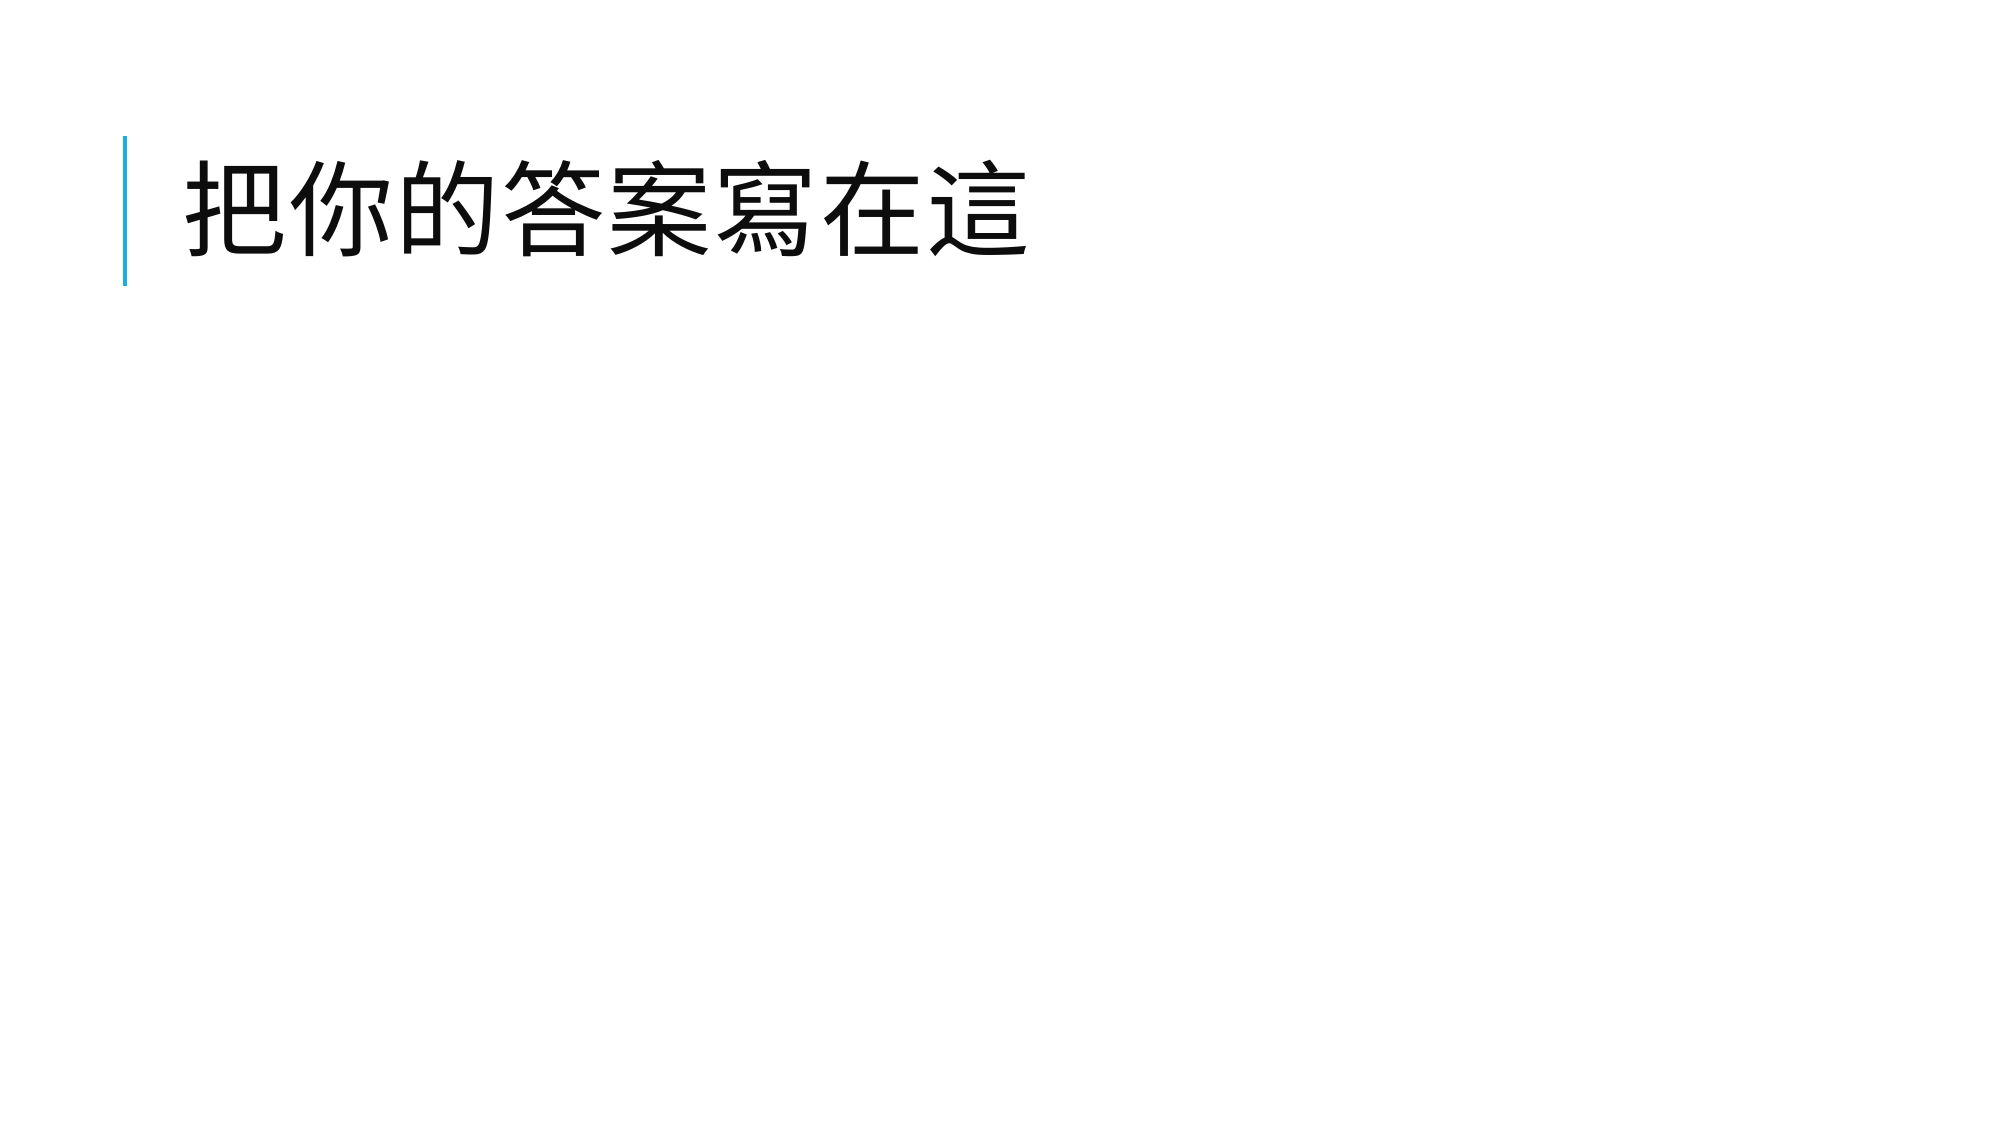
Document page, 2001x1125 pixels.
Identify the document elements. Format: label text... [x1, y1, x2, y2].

title 把你的答案寫在這 [168, 96, 1763, 342]
